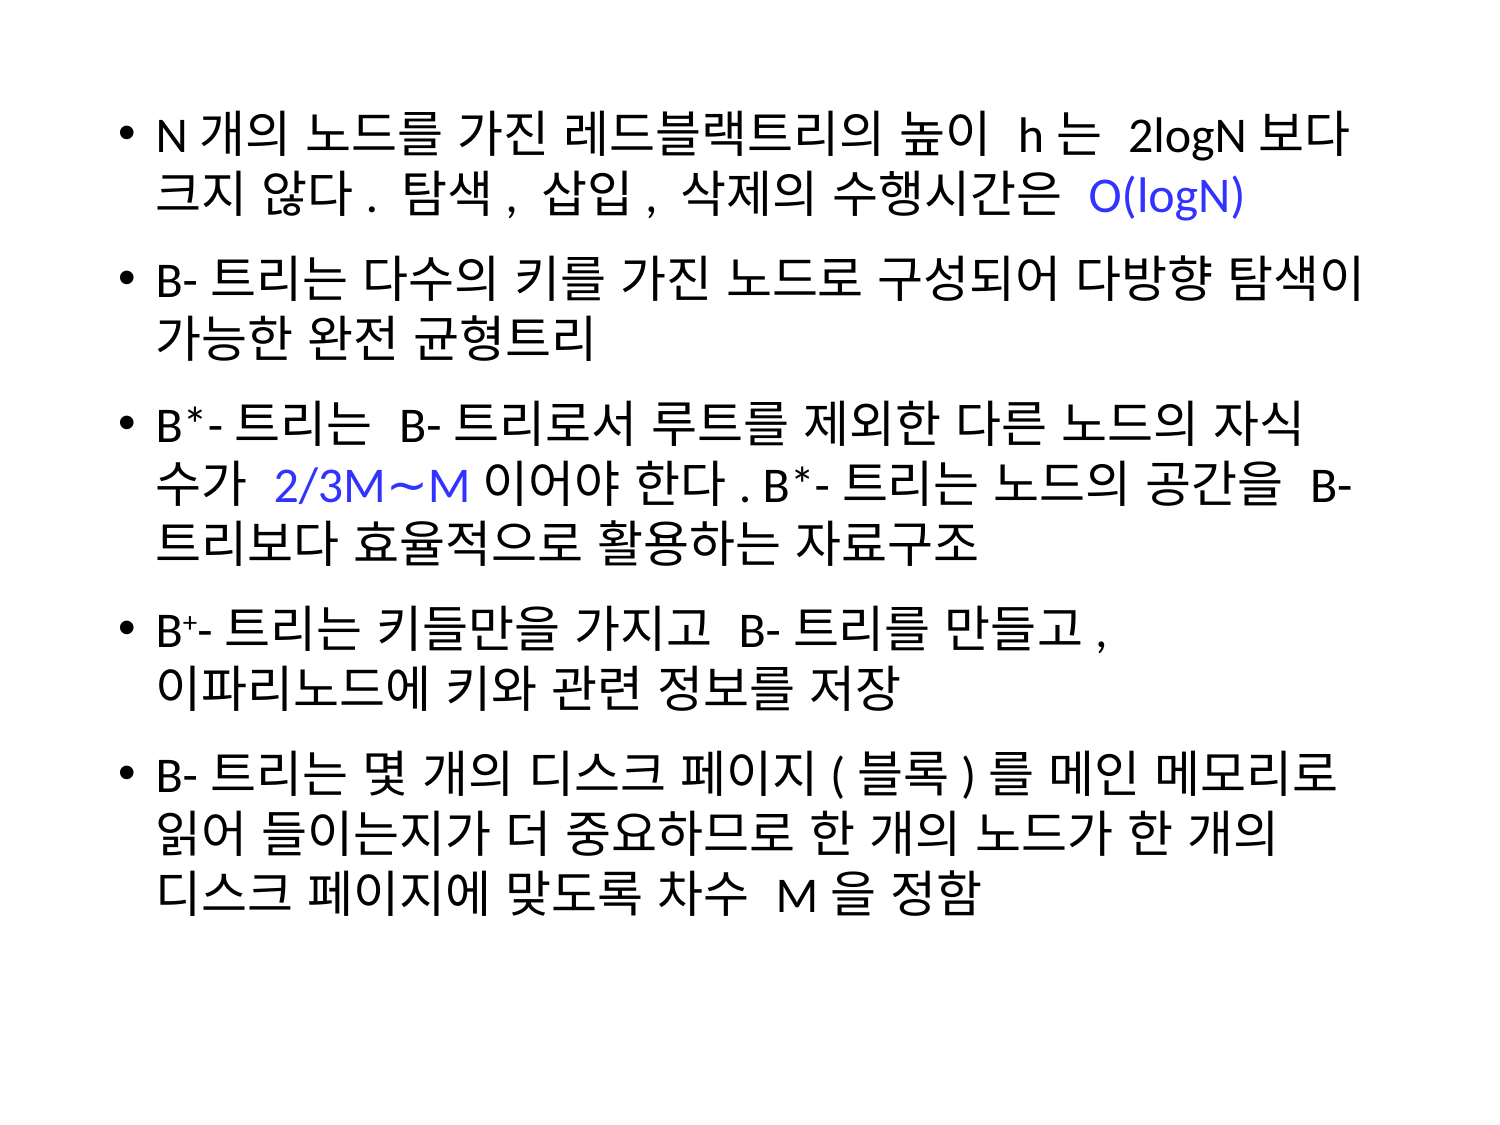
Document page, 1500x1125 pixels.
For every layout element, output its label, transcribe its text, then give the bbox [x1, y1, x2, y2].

list N개의 노드를 가진 레드블랙트리의 높이 h는 2logN보다 크지 않다. 탐색, 삽입, 삭제의 수행시간은 O(logN) B-트리는 다수의 키를 가진 노드로 구성되어 다방향 탐색이 가능한 완전 균형트리 B*-트리는 B-트리로서 루트를 제외한 다른 노드의 자식 수가 2/3M∼M이어야 한다. B*-트리는 노드의 공간을 B-트리보다 효율적으로 활용하는 자료구조 B+-트리는 키들만을 가지고 B-트리를 만들고, 이파리노드에 키와 관련 정보를 저장 B-트리는 몇 개의 디스크 페이지(블록)를 메인 메모리로 읽어 들이는지가 더 중요하므로 한 개의 노드가 한 개의 디스크 페이지에 맞도록 차수 M을 정함 [103, 95, 1397, 1065]
